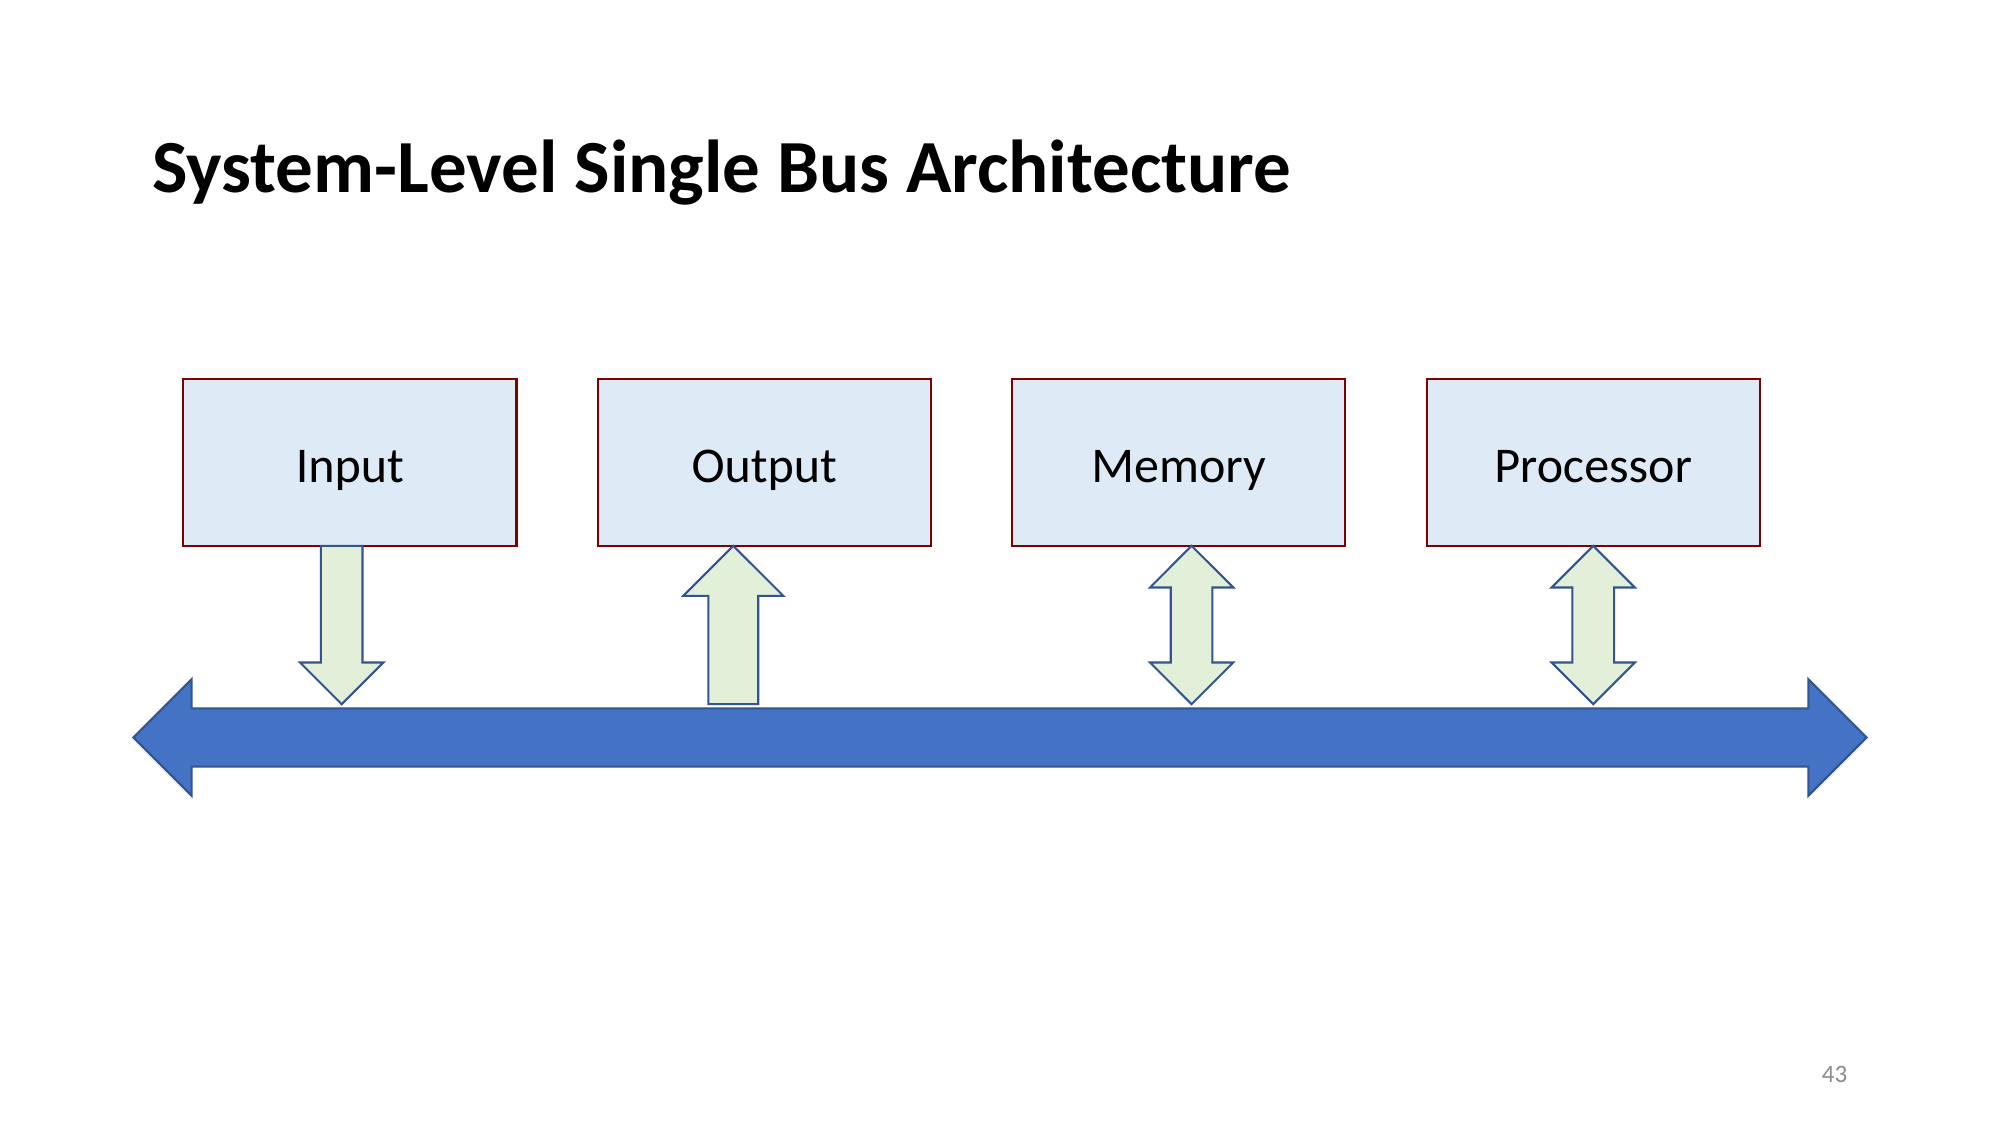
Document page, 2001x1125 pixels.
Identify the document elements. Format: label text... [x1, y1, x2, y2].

text_box [297, 544, 386, 706]
text_box [1147, 544, 1236, 706]
text_box [680, 544, 786, 706]
text_box Processor [1426, 378, 1761, 547]
text_box Memory [1011, 378, 1346, 547]
text_box [1549, 544, 1638, 706]
text_box [131, 676, 1869, 799]
title System-Level Single Bus Architecture [137, 59, 1863, 278]
text_box Input [182, 378, 518, 547]
text_box Output [597, 378, 932, 547]
slide_number 43 [1412, 1042, 1863, 1103]
